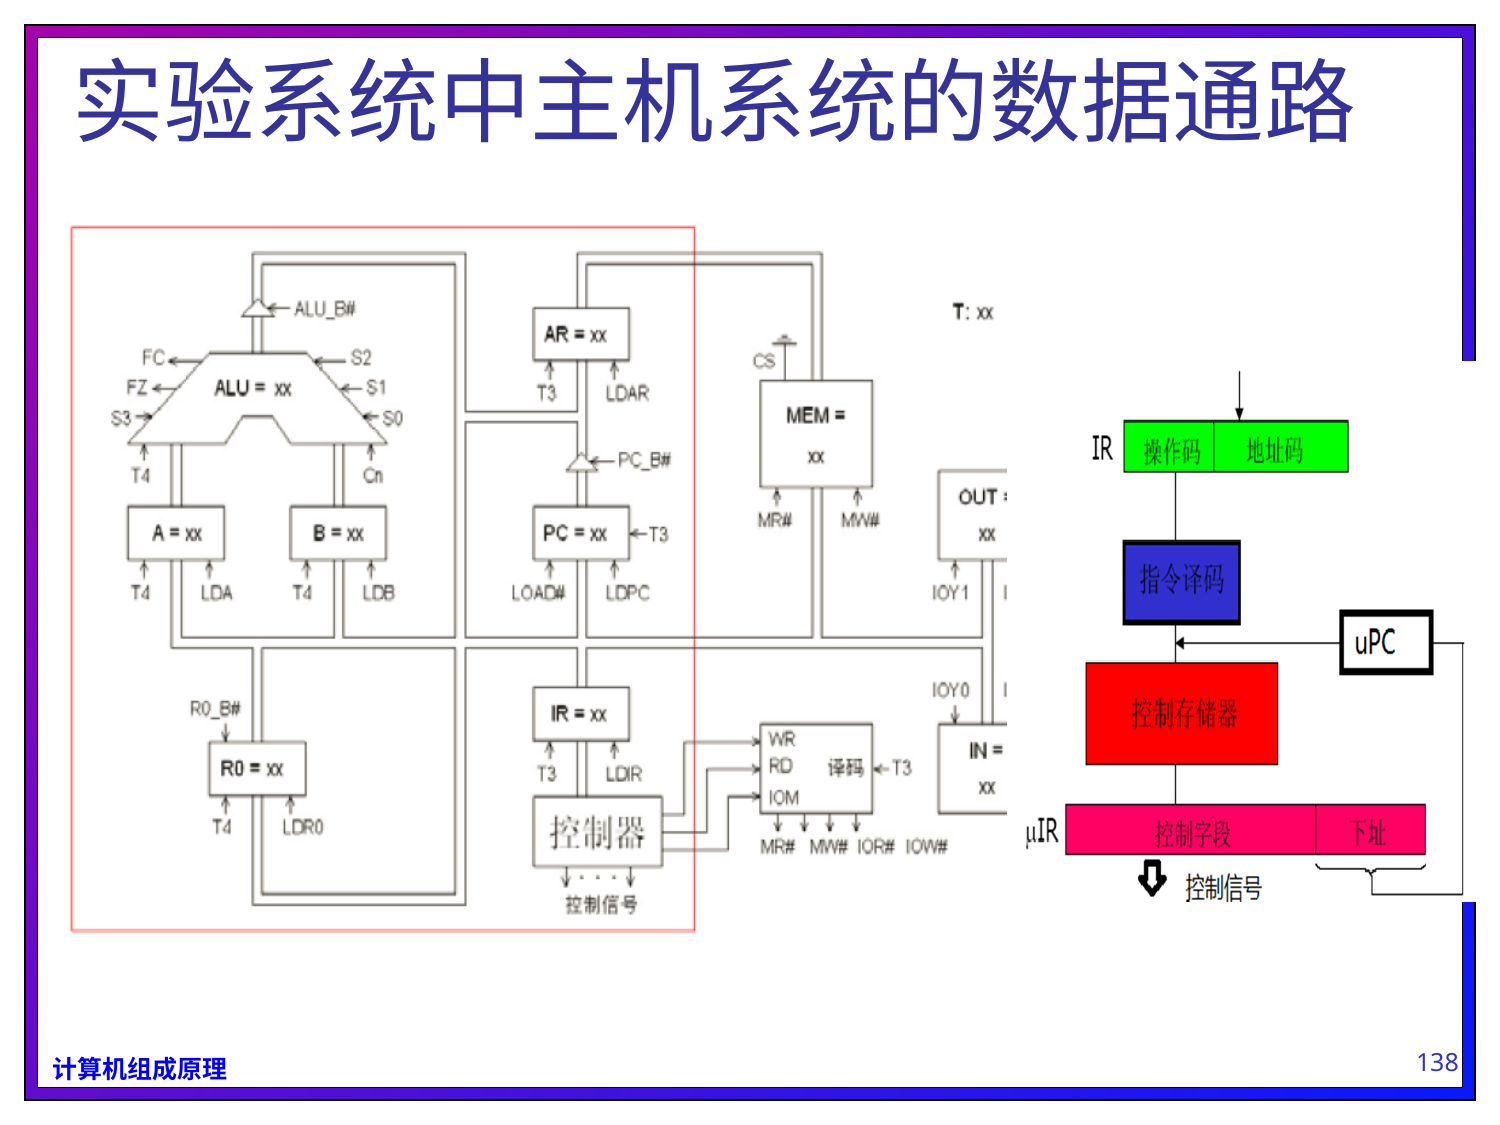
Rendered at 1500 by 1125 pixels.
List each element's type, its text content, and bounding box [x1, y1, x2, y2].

title 实验系统中主机系统的数据通路 [57, 42, 1433, 161]
picture [40, 196, 1481, 953]
